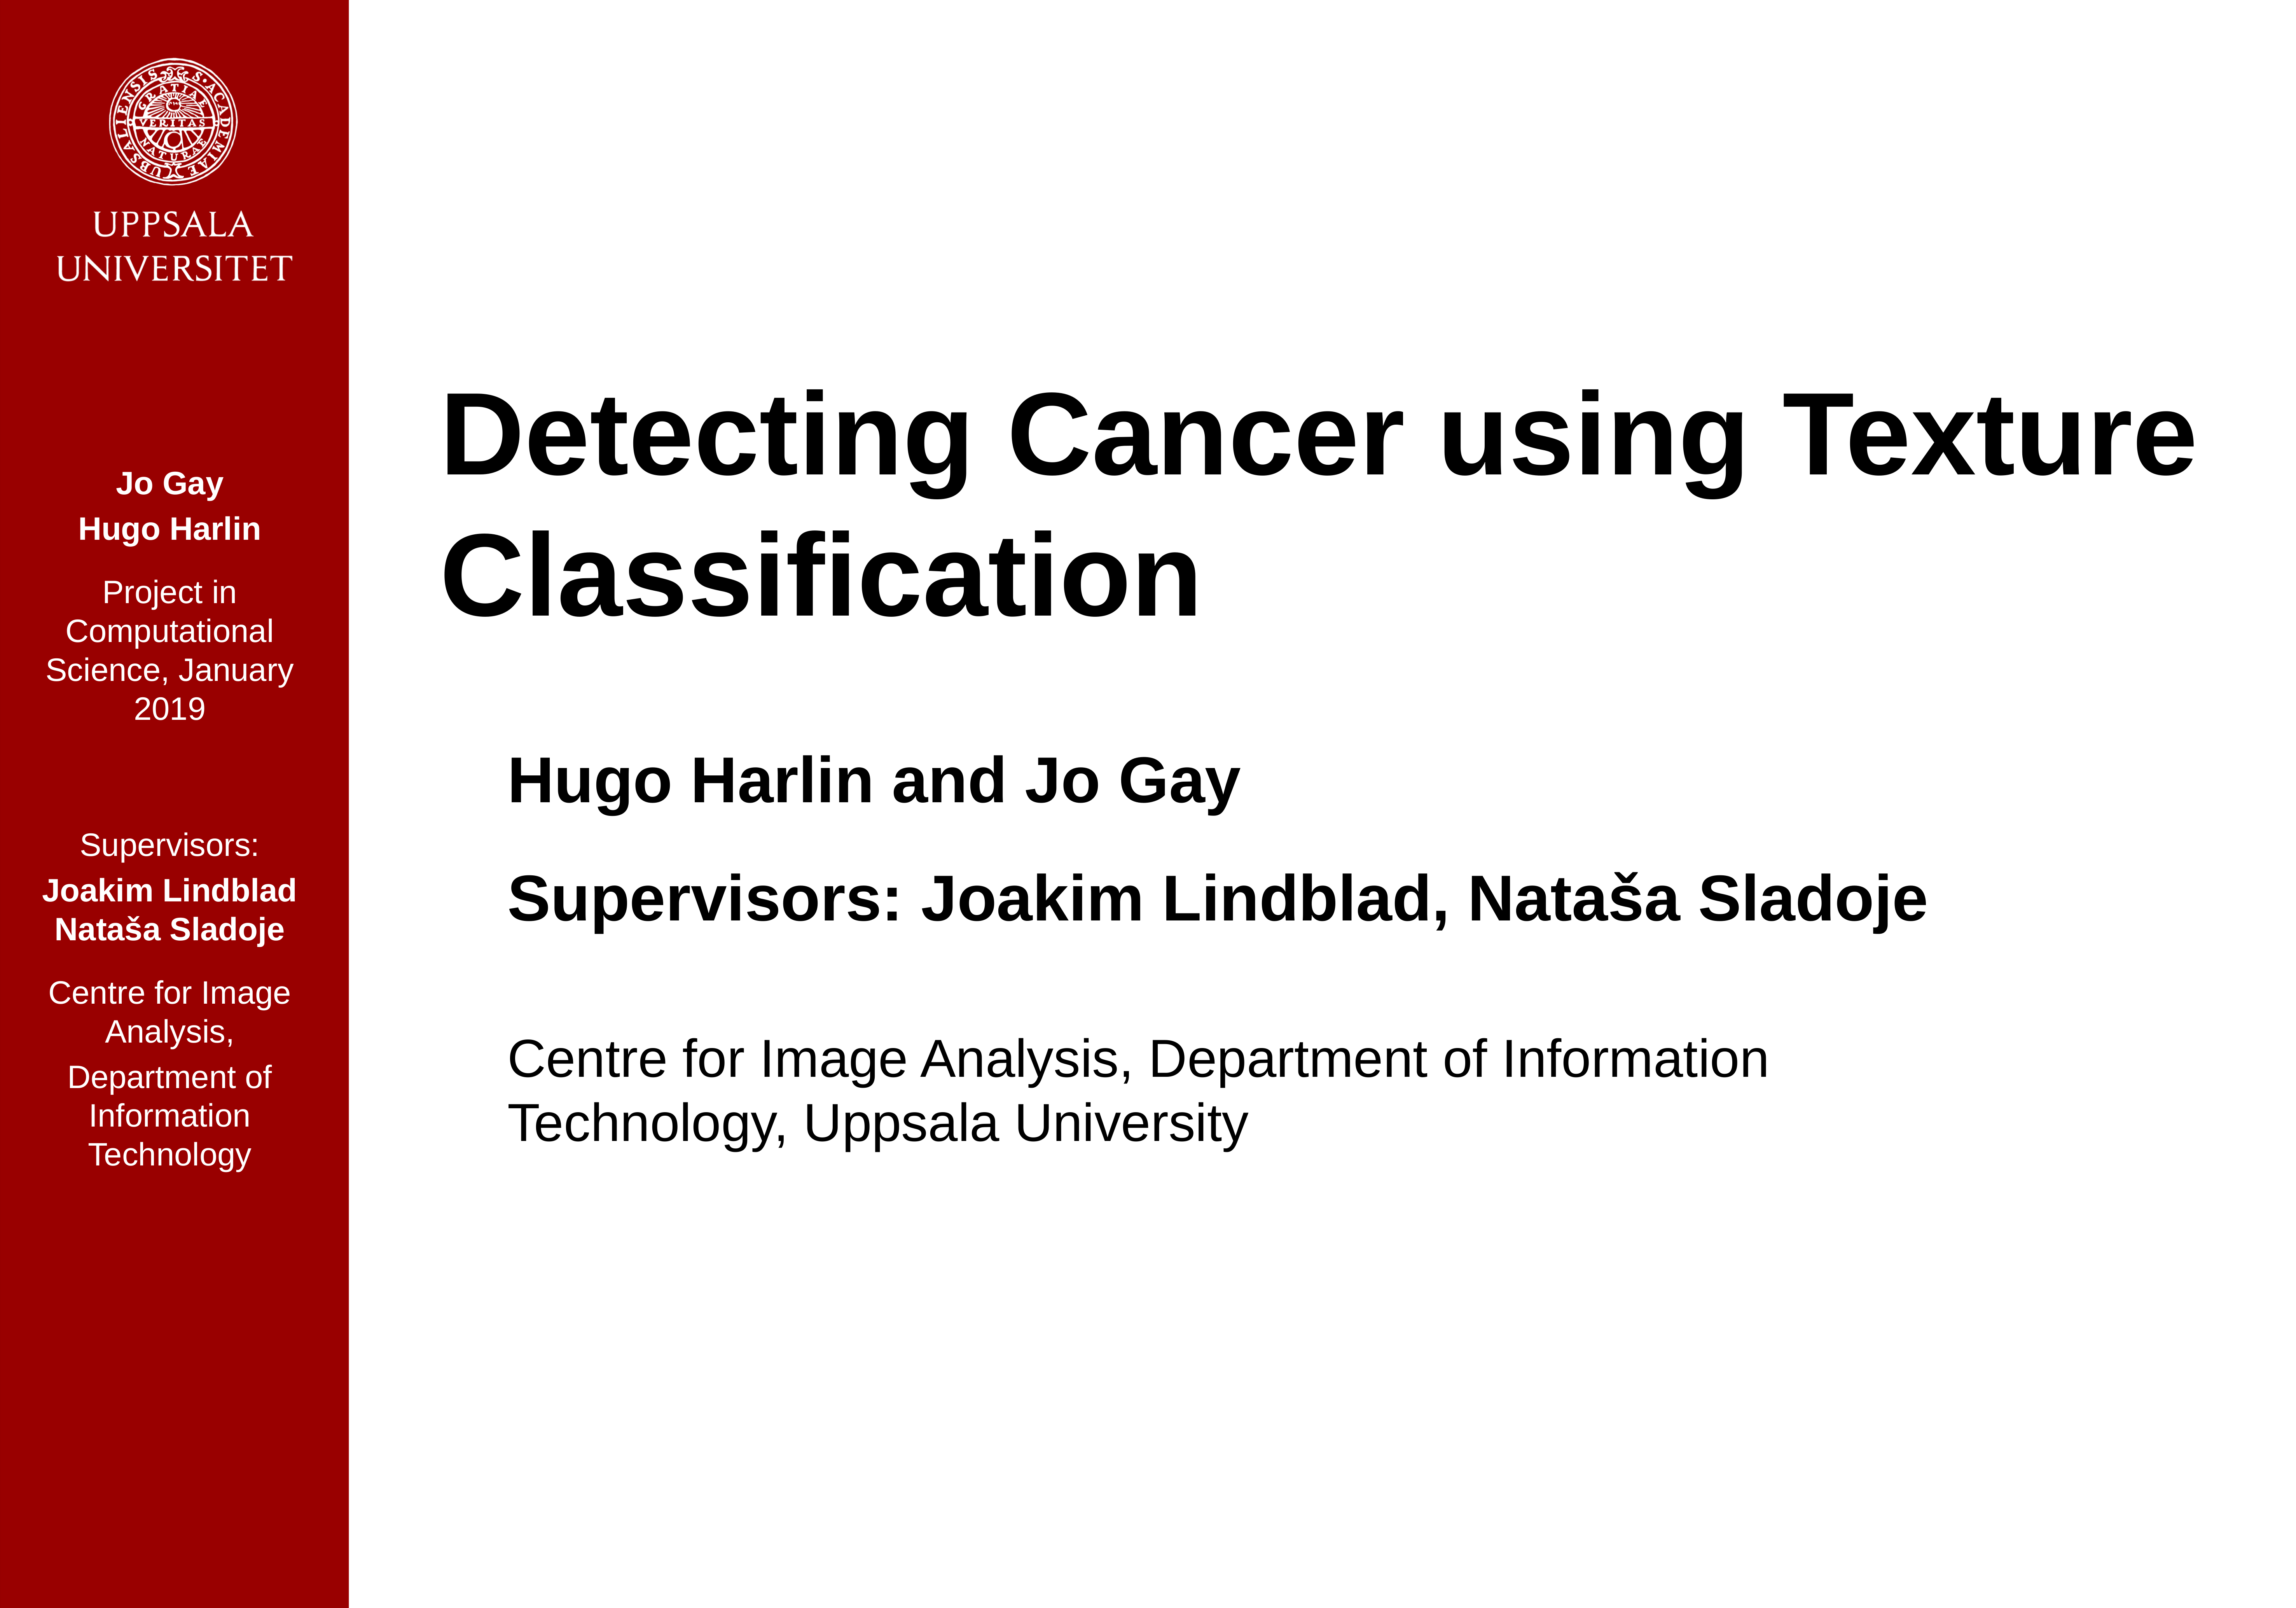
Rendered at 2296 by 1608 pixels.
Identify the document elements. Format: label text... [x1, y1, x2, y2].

text_box Hugo Harlin and Jo Gay Supervisors: Joakim Lindblad, Nataša Sladoje Centre for Image Analysis, Department of Information Technology, Uppsala University [501, 735, 2044, 1234]
picture [0, 0, 349, 1608]
text_box Jo Gay Hugo Harlin Project in Computational Science, January 2019 Supervisors: Joakim Lindblad Nataša Sladoje Centre for Image Analysis, Department of Information Technology [0, 459, 340, 1221]
title Detecting Cancer using Texture Classification [418, 409, 2232, 588]
